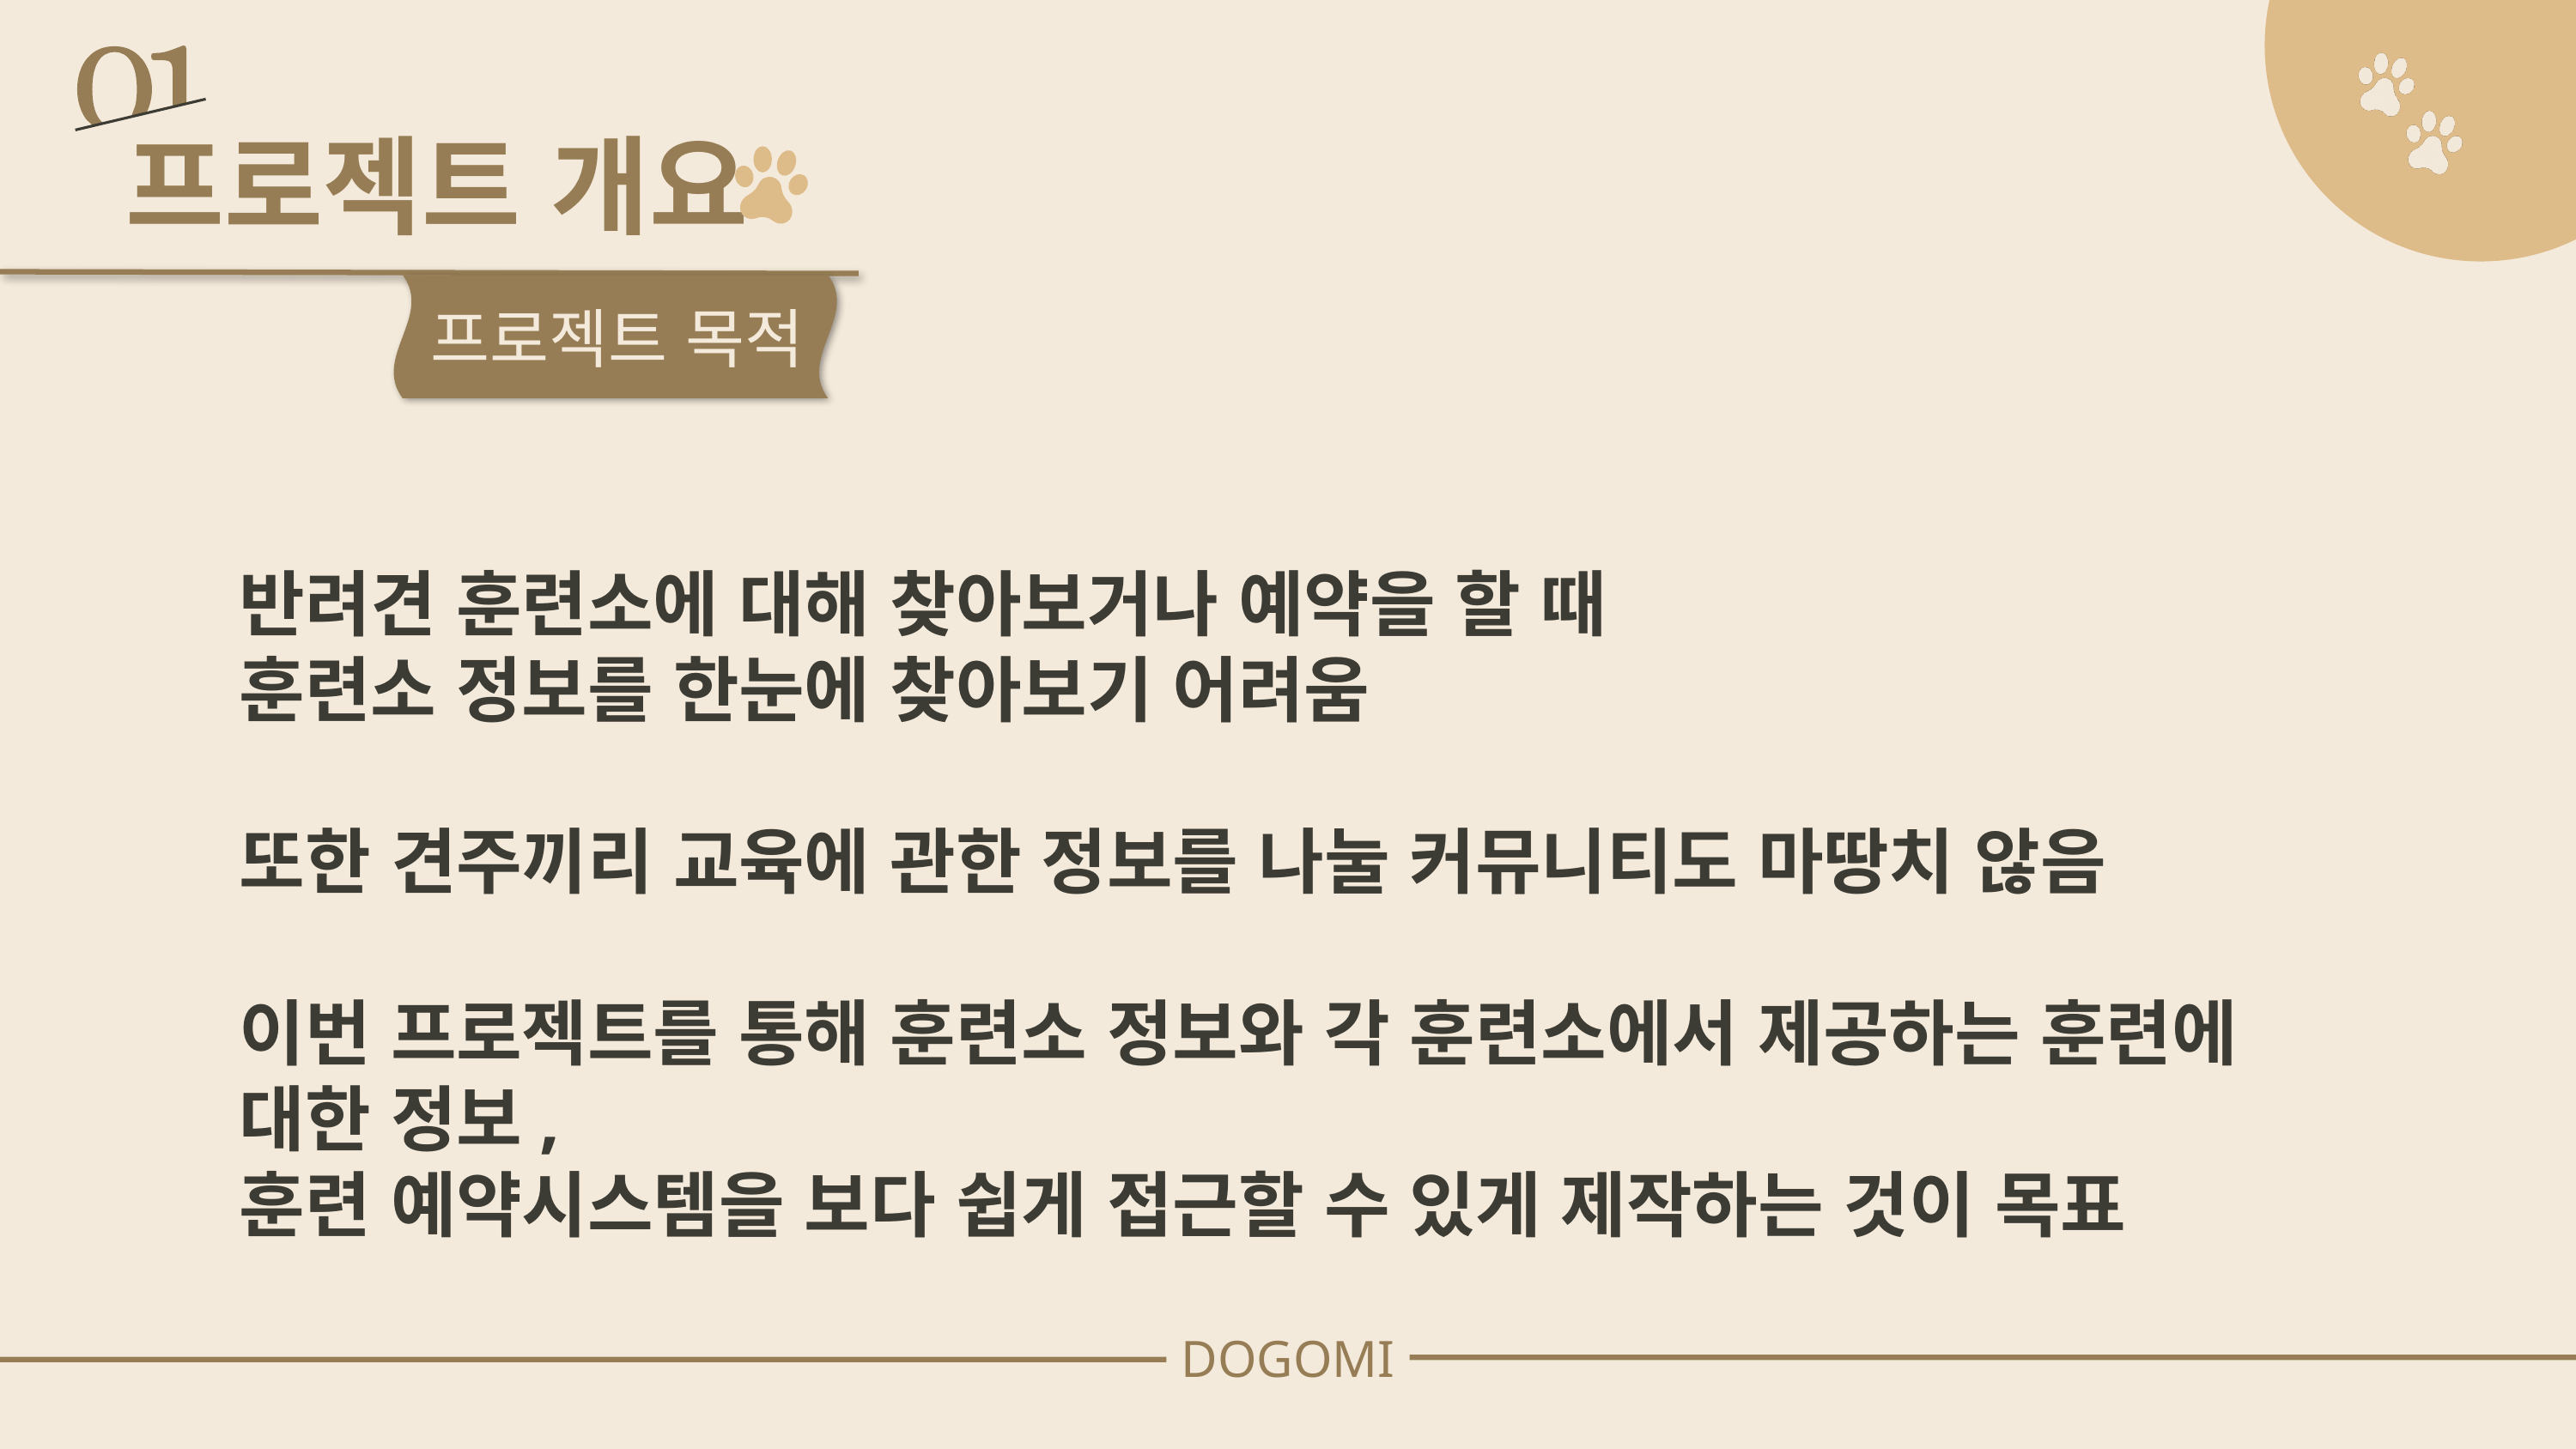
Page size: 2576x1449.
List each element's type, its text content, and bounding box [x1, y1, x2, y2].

text_box [392, 273, 839, 401]
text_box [2264, 0, 2576, 262]
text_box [75, 45, 206, 130]
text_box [735, 145, 808, 222]
text_box 프로젝트 목적 [418, 292, 817, 383]
text_box 반려견 훈련소에 대해 찾아보거나 예약을 할 때 훈련소 정보를 한눈에 찾아보기 어려움 또한 견주끼리 교육에 관한 정보를 나눌 커뮤니티도 마땅치 않음 이번 프로젝트를 통해 훈련소 정보와 각 훈련소에서 제공하는 훈련에 대한 정보, 훈련 예약시스템을 보다 쉽게 접근할 수 있게 제작하는 것이 목표​ [227, 552, 2349, 1252]
picture [2343, 47, 2474, 178]
text_box DOGOMI [1169, 1337, 1407, 1387]
text_box 프로젝트 개요 [112, 112, 762, 254]
